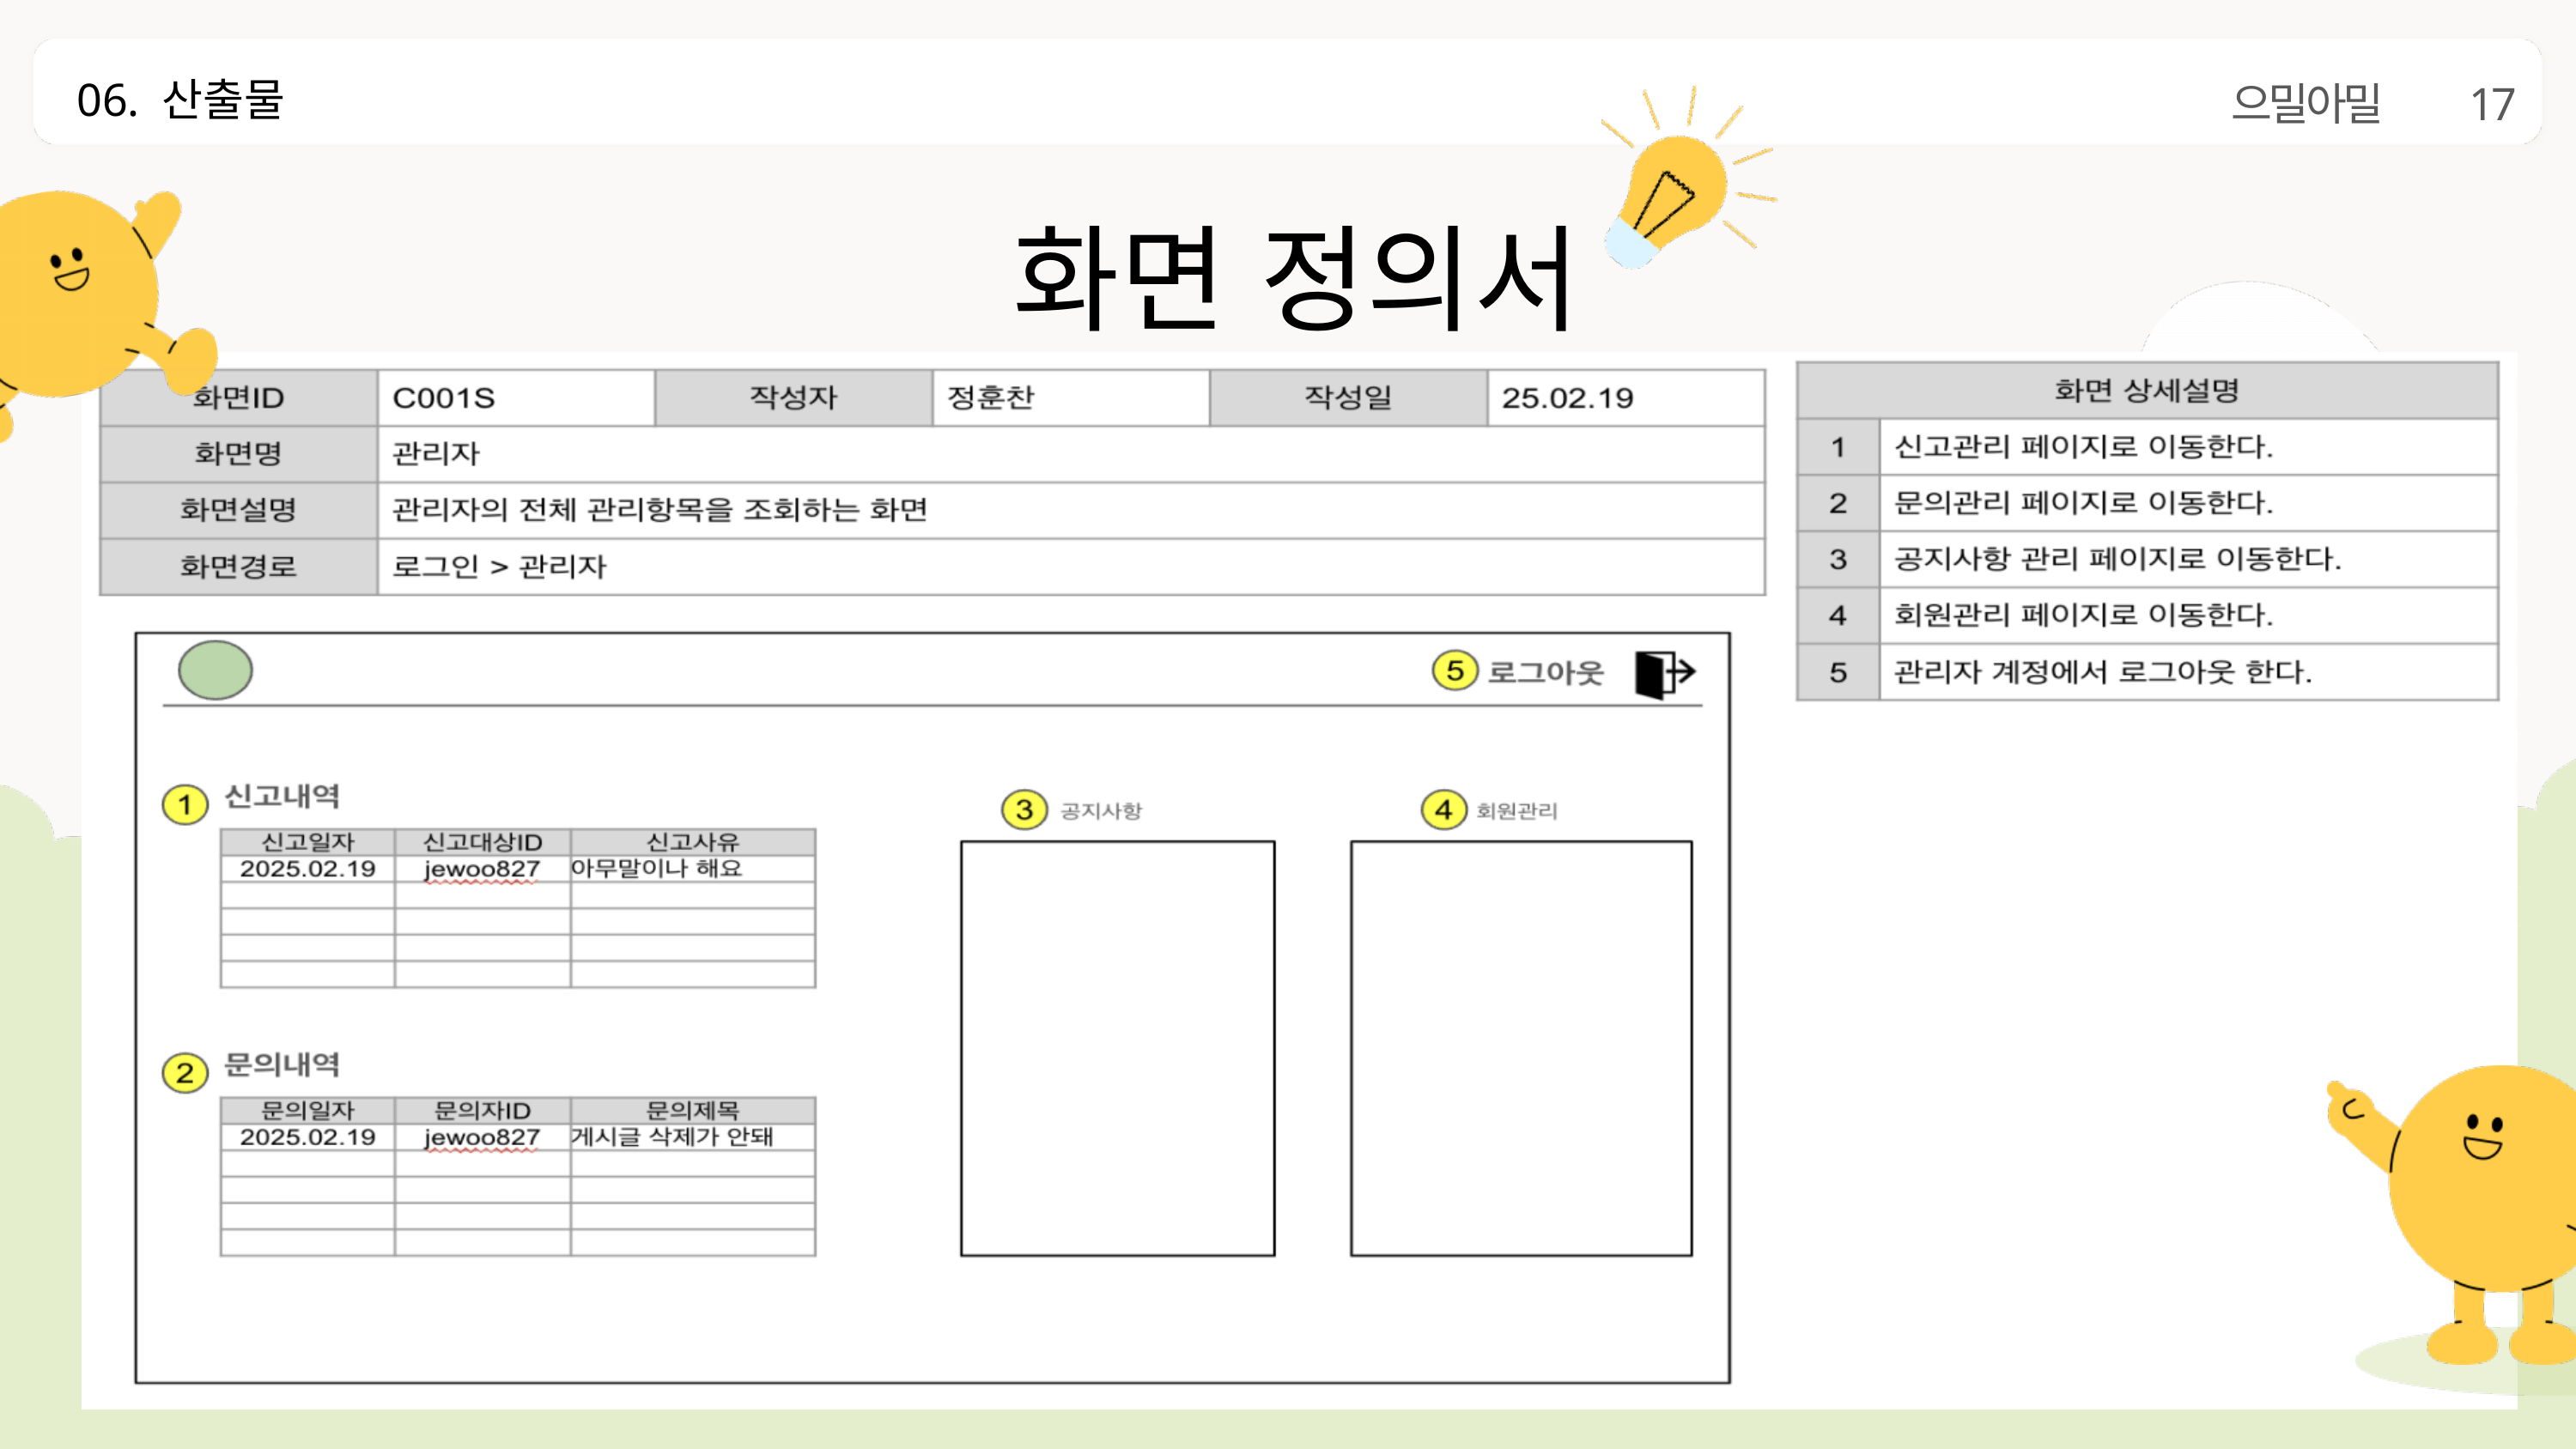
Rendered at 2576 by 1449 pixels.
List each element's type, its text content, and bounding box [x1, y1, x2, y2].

text_box 화면 정의서 [810, 197, 1784, 349]
picture [33, 39, 2543, 283]
picture [0, 168, 2576, 1449]
